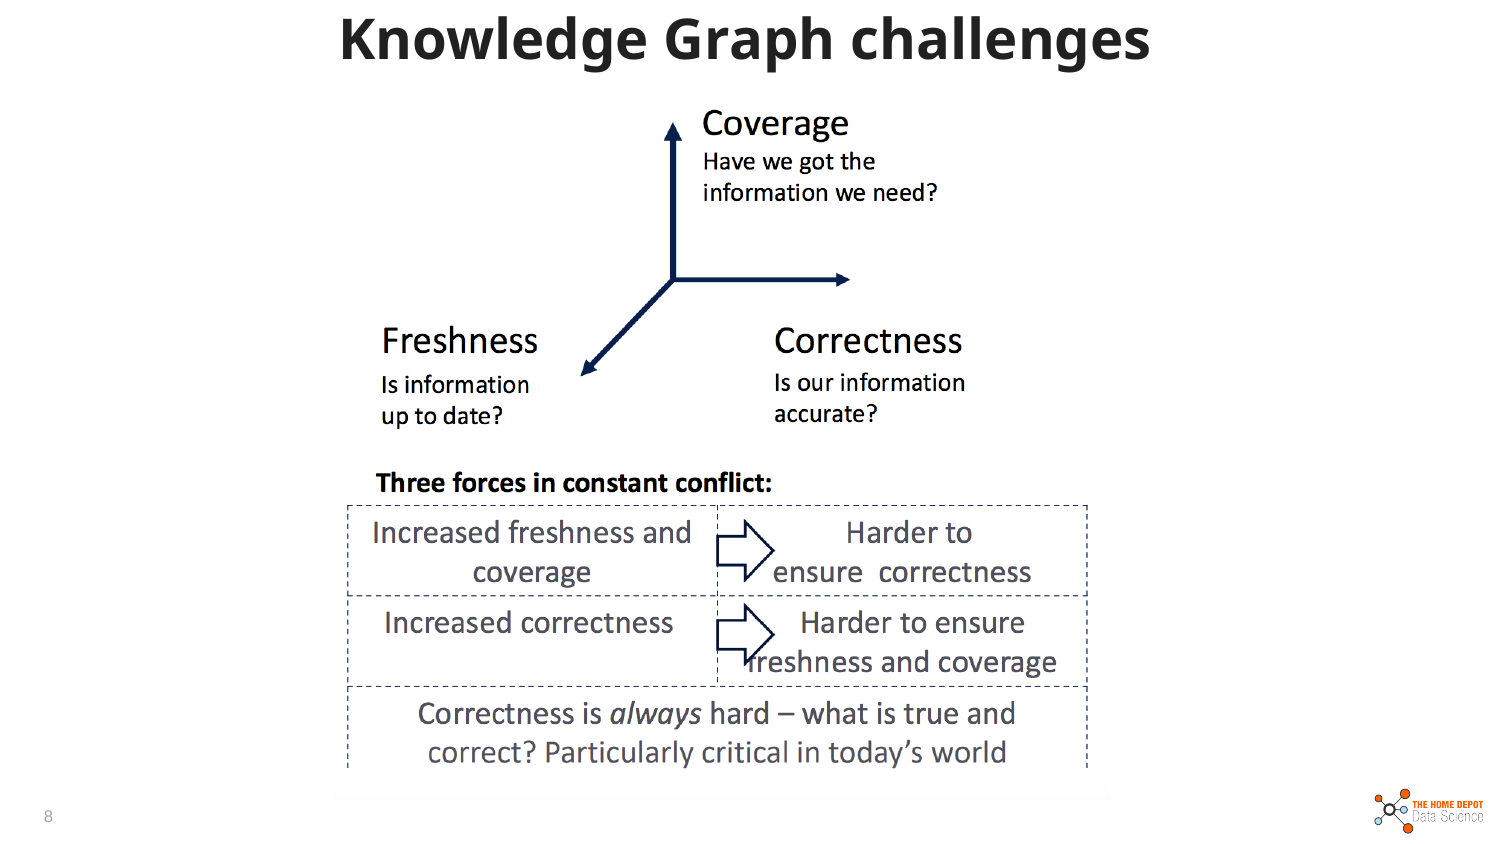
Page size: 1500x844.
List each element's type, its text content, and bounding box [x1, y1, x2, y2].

picture [1359, 776, 1500, 844]
subtitle Knowledge Graph challenges [302, 0, 1169, 44]
picture [332, 82, 1111, 801]
